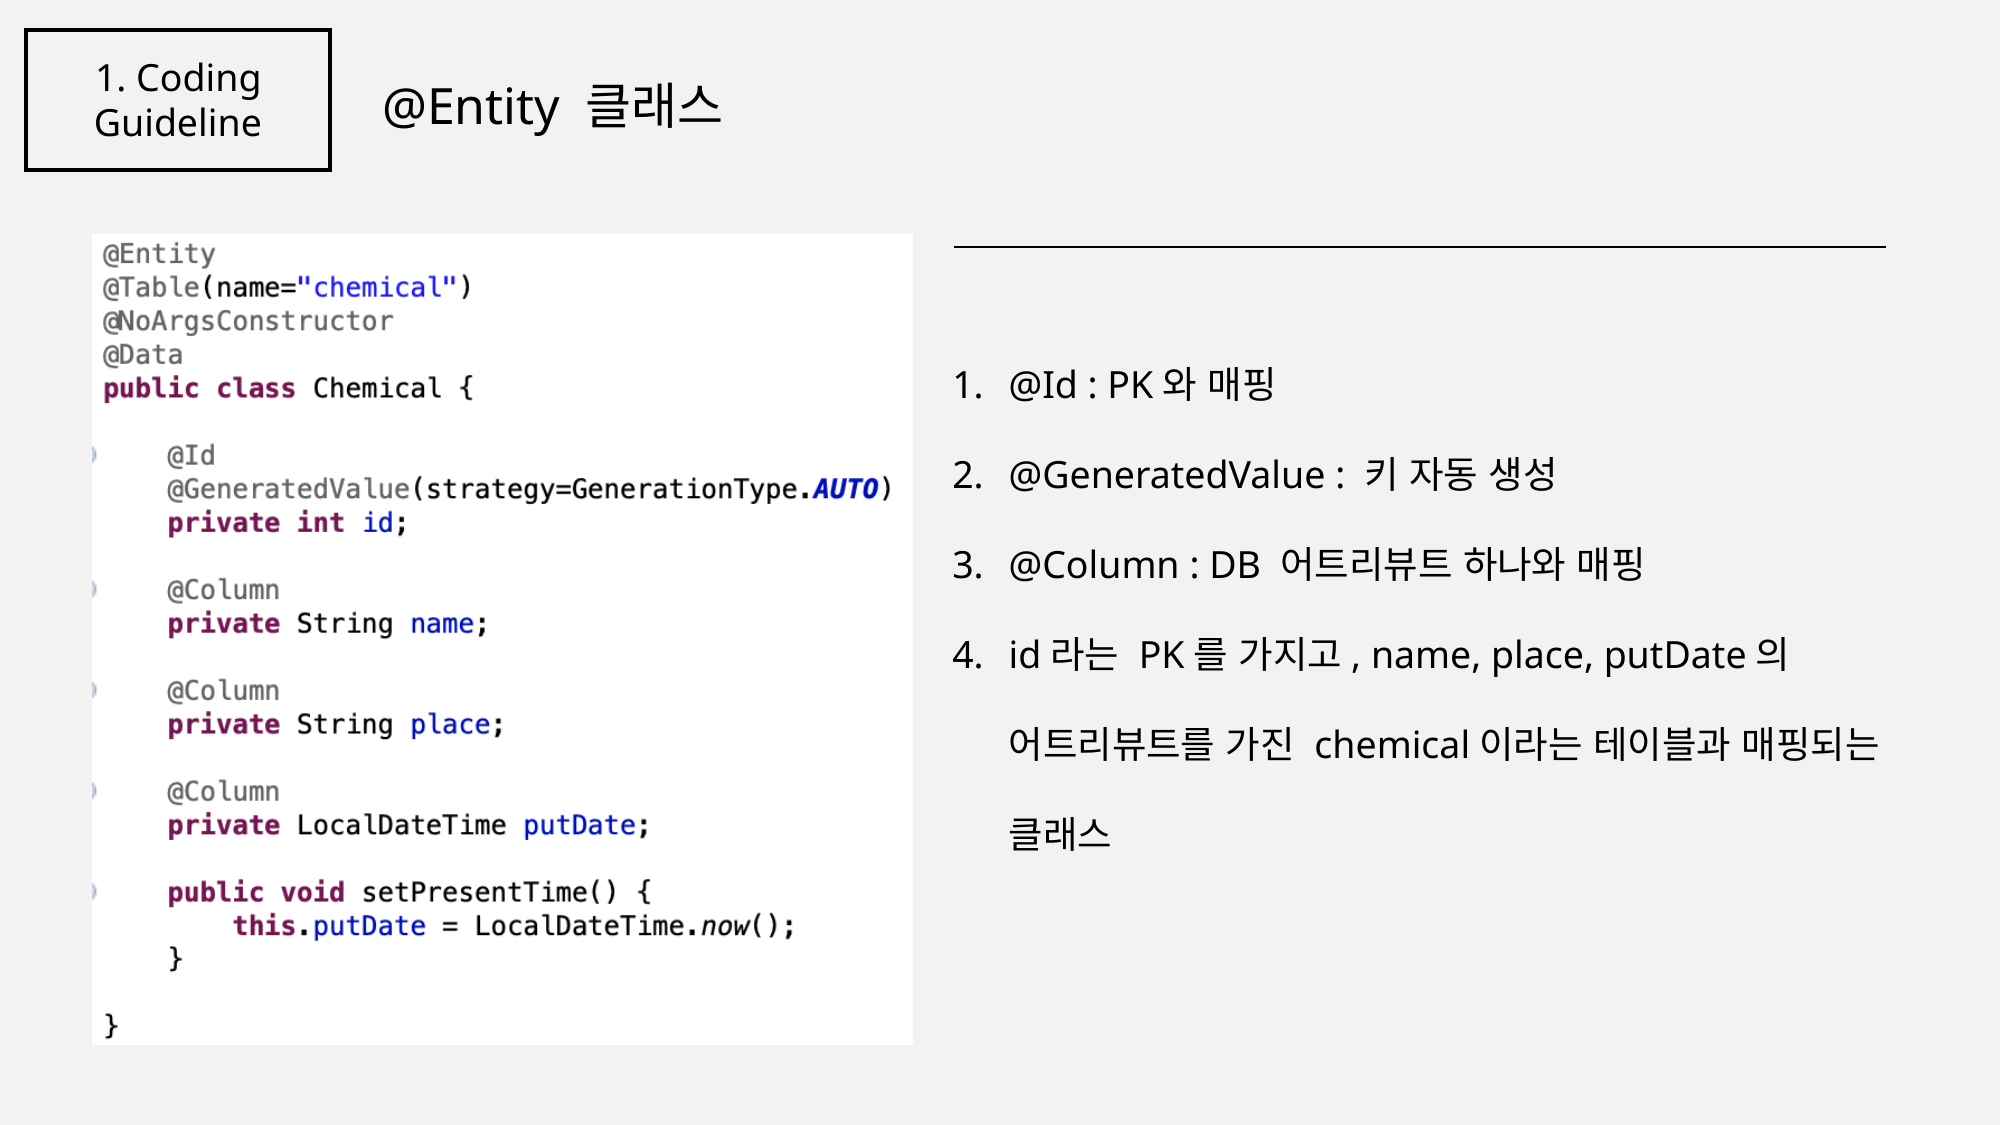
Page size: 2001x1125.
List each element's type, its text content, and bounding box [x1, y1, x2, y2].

text_box @Entity 클래스 [367, 66, 913, 142]
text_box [937, 247, 1908, 855]
picture [92, 234, 913, 1045]
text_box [26, 29, 330, 171]
